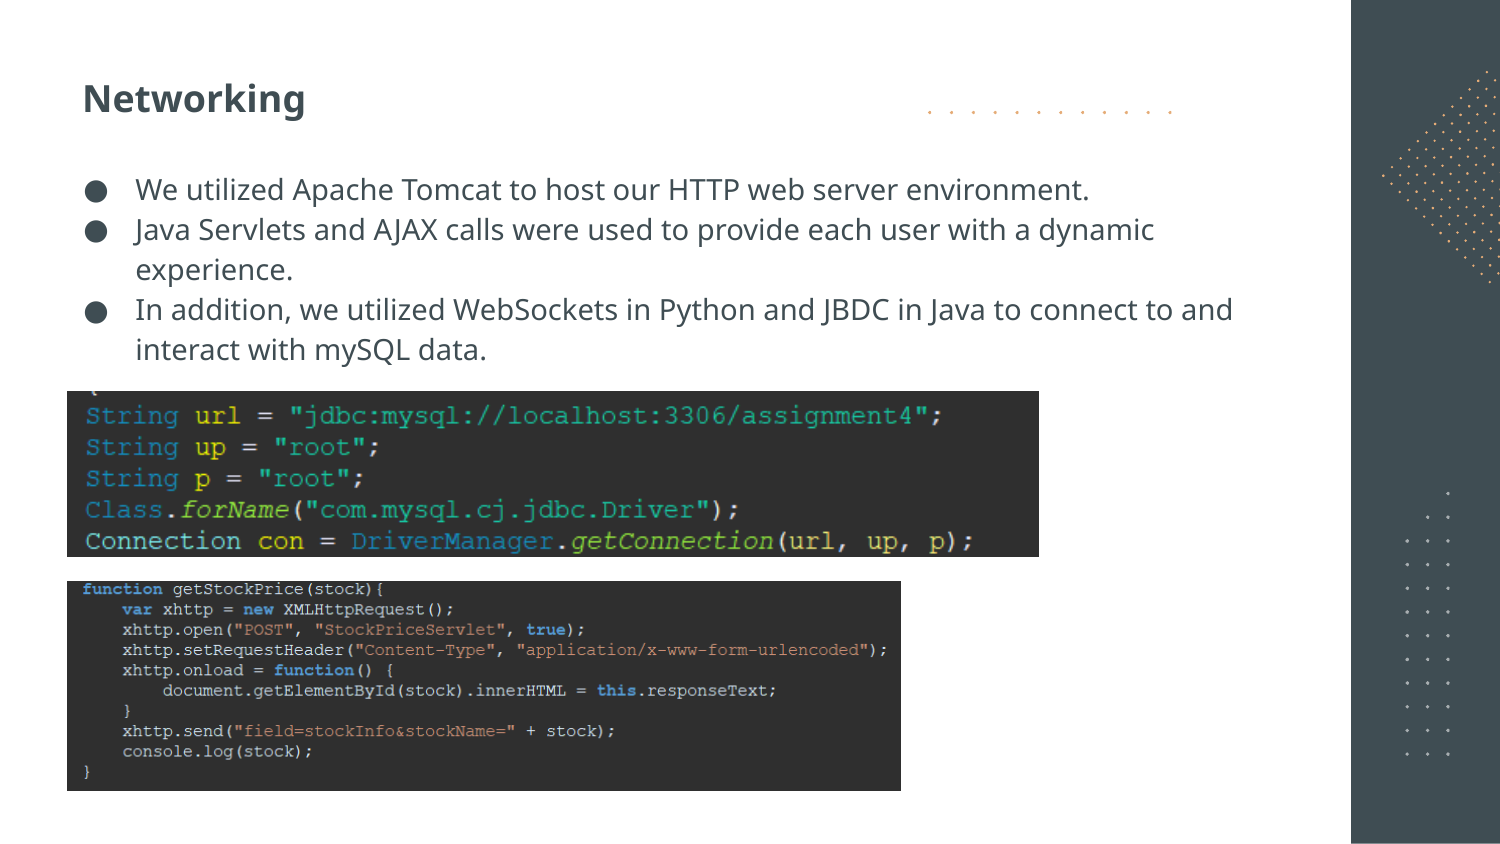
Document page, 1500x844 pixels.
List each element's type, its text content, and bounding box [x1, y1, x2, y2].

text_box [927, 110, 1173, 115]
list We utilized Apache Tomcat to host our HTTP web server environment. Java Servlets and AJAX calls were used to provide each user with a dynamic experience. In addition, we utilized WebSockets in Python and JBDC in Java to connect to and interact with mySQL data. [45, 150, 1309, 723]
picture [66, 391, 1040, 558]
picture [66, 581, 901, 791]
title Networking [67, 59, 1010, 139]
